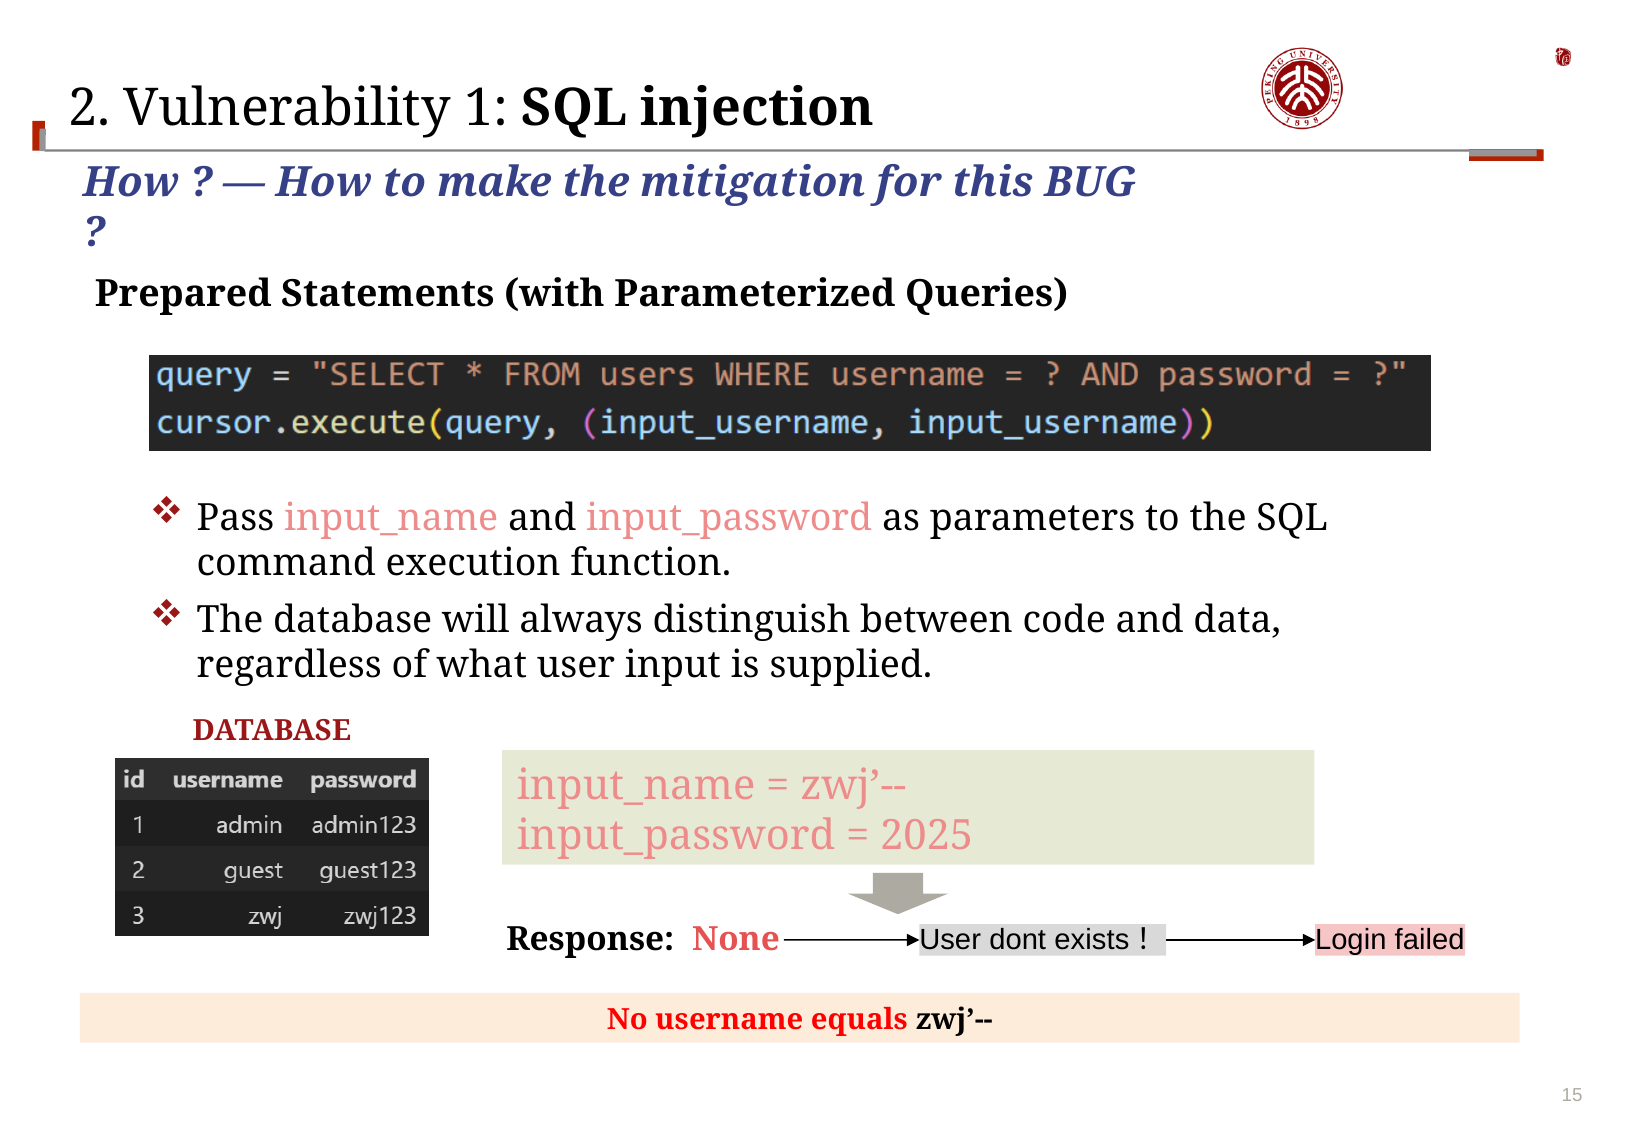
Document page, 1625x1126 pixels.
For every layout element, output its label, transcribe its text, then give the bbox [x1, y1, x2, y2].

picture [115, 757, 429, 937]
text_box Response: None [506, 921, 784, 958]
picture [149, 355, 1432, 451]
text_box How ? — How to make the mitigation for this BUG ? [68, 150, 1155, 263]
text_box No username equals zwj’-- [79, 992, 1520, 1043]
text_box DATABASE [115, 711, 429, 747]
text_box 2. Vulnerability 1: SQL injection [68, 60, 1256, 150]
text_box User dont exists！ [919, 924, 1167, 956]
text_box [846, 870, 949, 917]
text_box Pass input_name and input_password as parameters to the SQL command execution function. The database will always distinguish between code and data, regardless of what user input is supplied. [149, 492, 1431, 686]
text_box input_name = zwj’-- input_password = 2025 [502, 750, 1315, 865]
text_box Prepared Statements (with Parameterized Queries) [79, 262, 1167, 322]
text_box Login failed [1315, 924, 1466, 956]
picture [1259, 31, 1581, 141]
